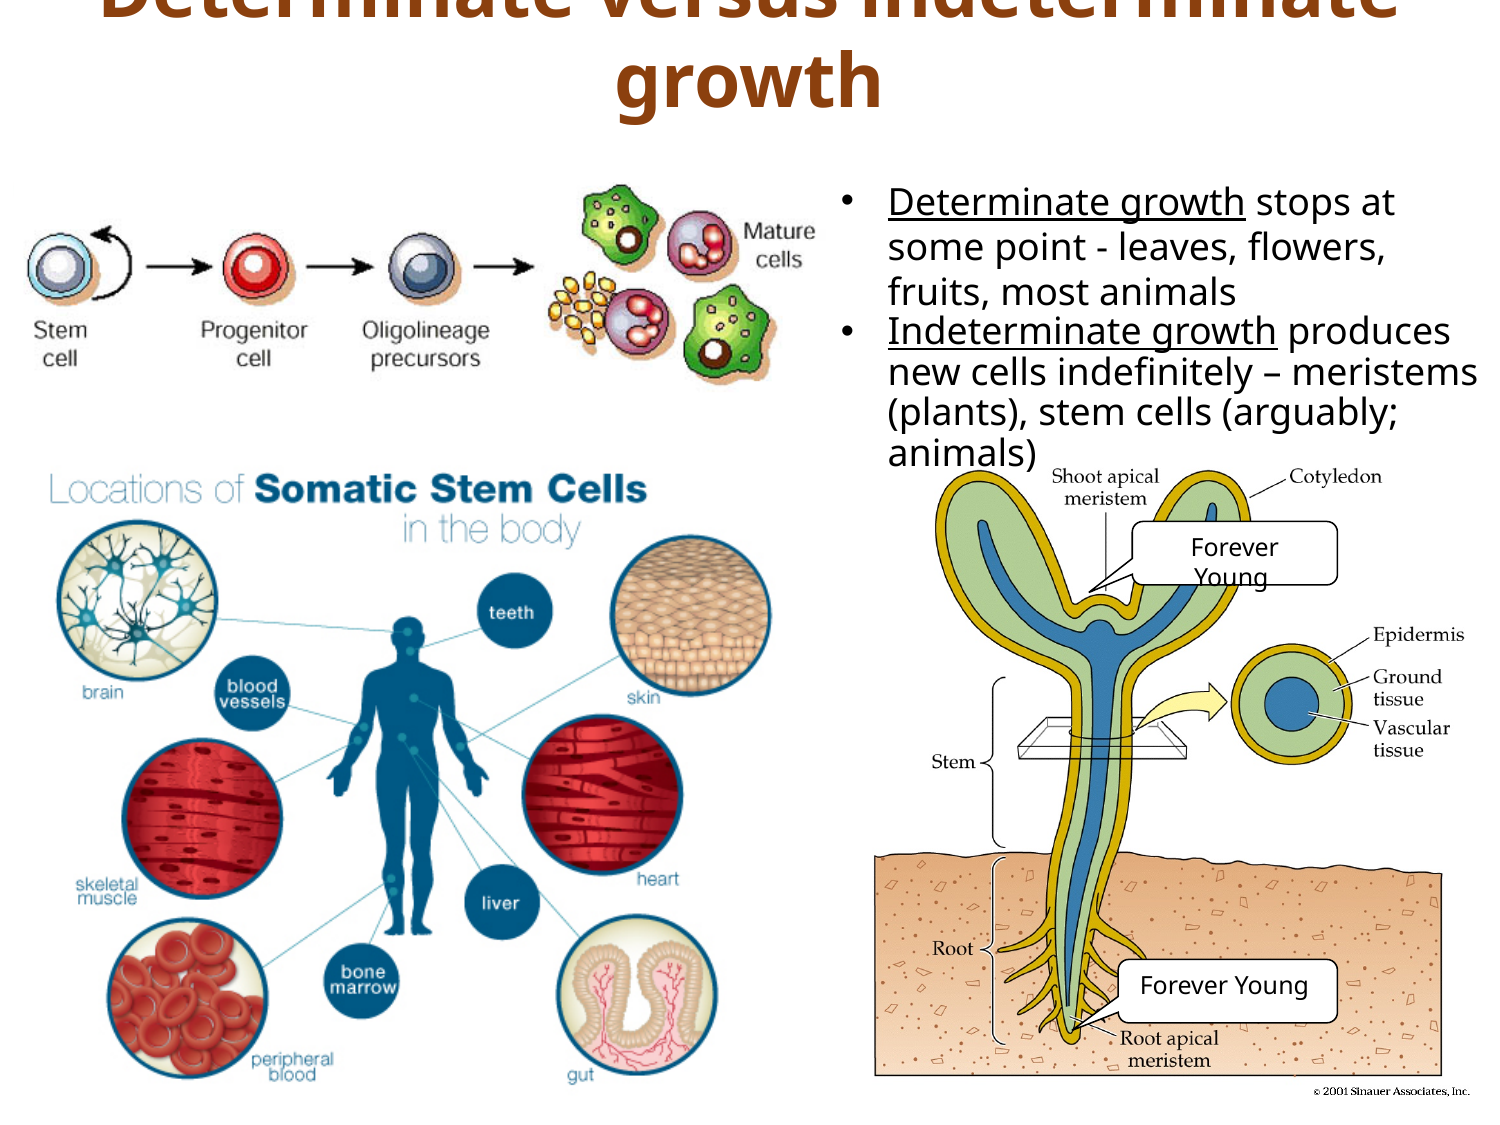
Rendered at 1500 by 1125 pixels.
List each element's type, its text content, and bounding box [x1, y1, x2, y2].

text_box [862, 457, 1475, 1100]
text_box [13, 181, 826, 404]
title Determinate versus indeterminate growth [37, 0, 1463, 130]
text_box Determinate growth stops at some point - leaves, flowers, fruits, most animals Indeterminate growth produces new cells indefinitely – meristems (plants), stem cells (arguably; animals) [826, 170, 1500, 482]
picture [37, 454, 788, 1099]
